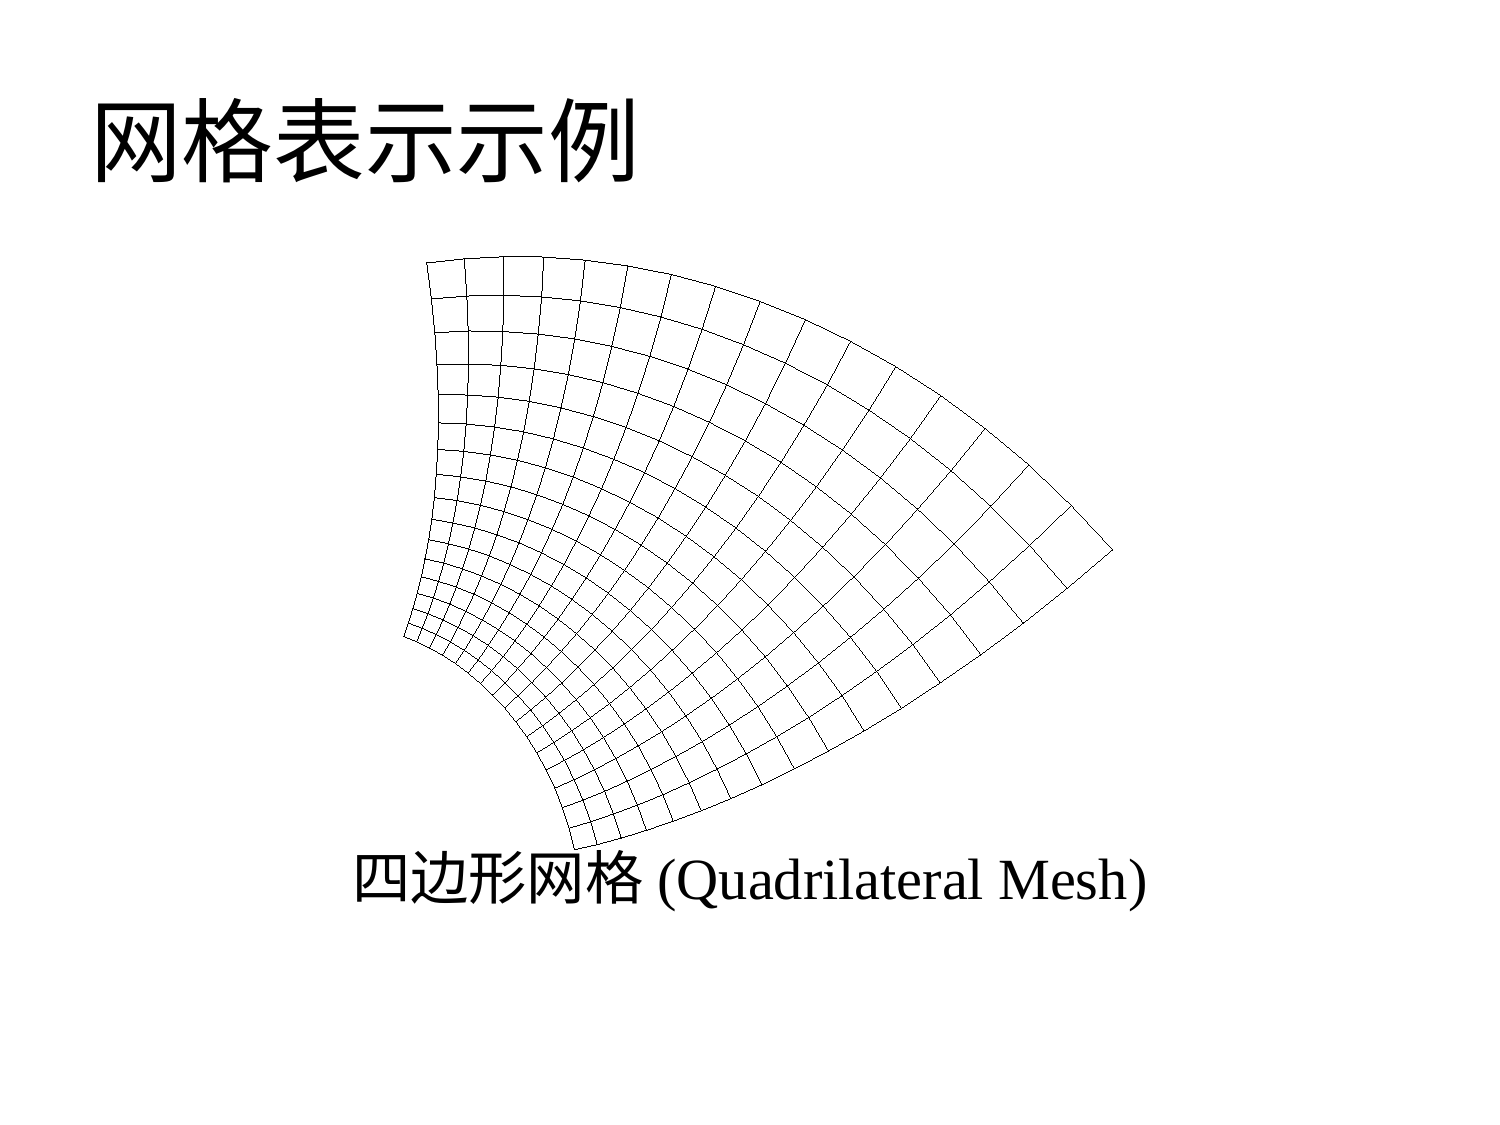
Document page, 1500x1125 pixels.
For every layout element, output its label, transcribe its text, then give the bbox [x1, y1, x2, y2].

title 网格表示示例 [75, 45, 1425, 233]
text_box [403, 256, 1113, 850]
list 四边形网格(Quadrilateral Mesh) [75, 262, 1425, 1005]
